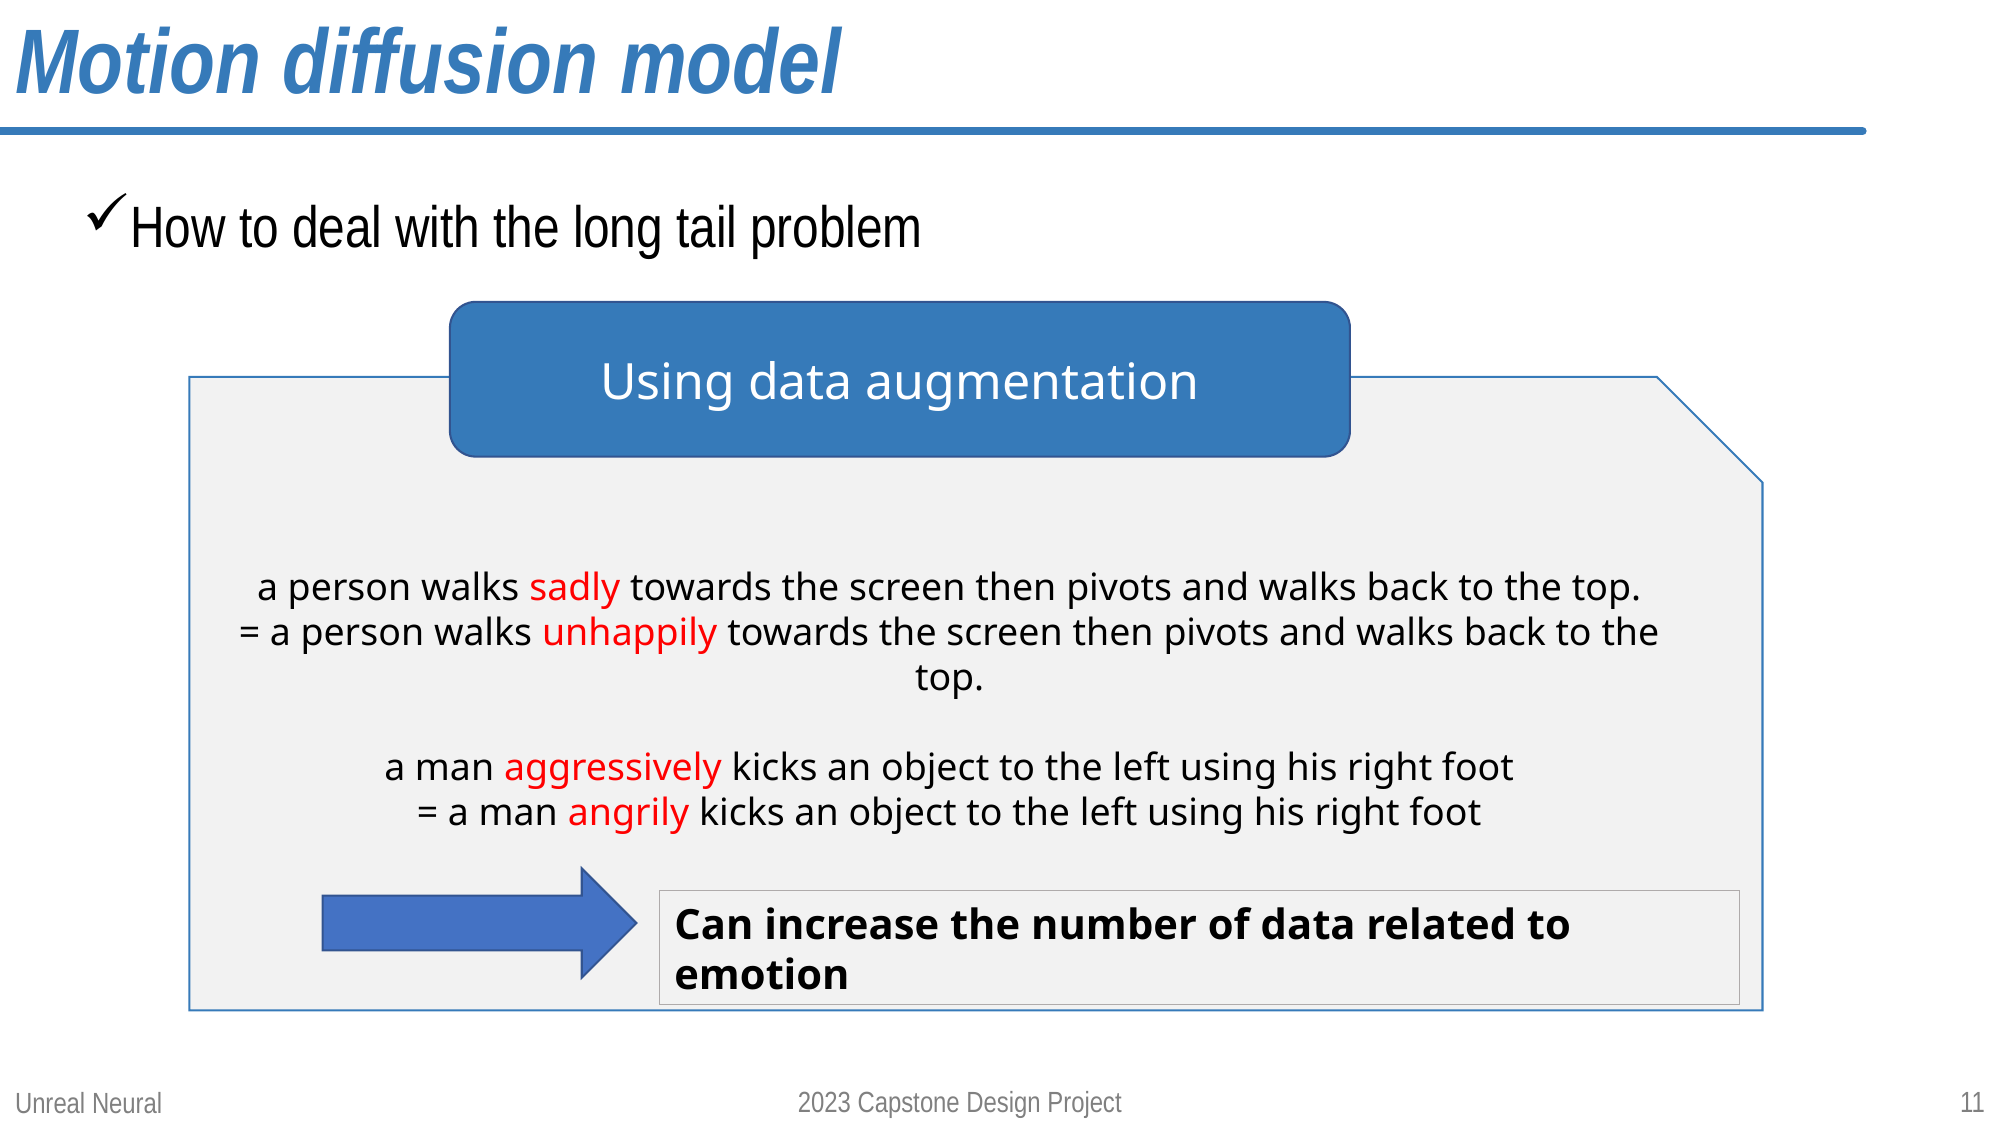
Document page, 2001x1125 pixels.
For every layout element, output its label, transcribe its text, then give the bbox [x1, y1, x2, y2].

text_box a person walks sadly towards the screen then pivots and walks back to the top. = a person walks unhappily towards the screen then pivots and walks back to the top. a man aggressively kicks an object to the left using his right foot = a man angrily kicks an object to the left using his right foot [188, 375, 1764, 1012]
list How to deal with the long tail problem [0, 147, 960, 302]
text_box Can increase the number of data related to emotion [659, 890, 1740, 1005]
text_box [321, 865, 638, 981]
title Motion diffusion model [0, 0, 2000, 130]
text_box Using data augmentation [448, 300, 1351, 458]
